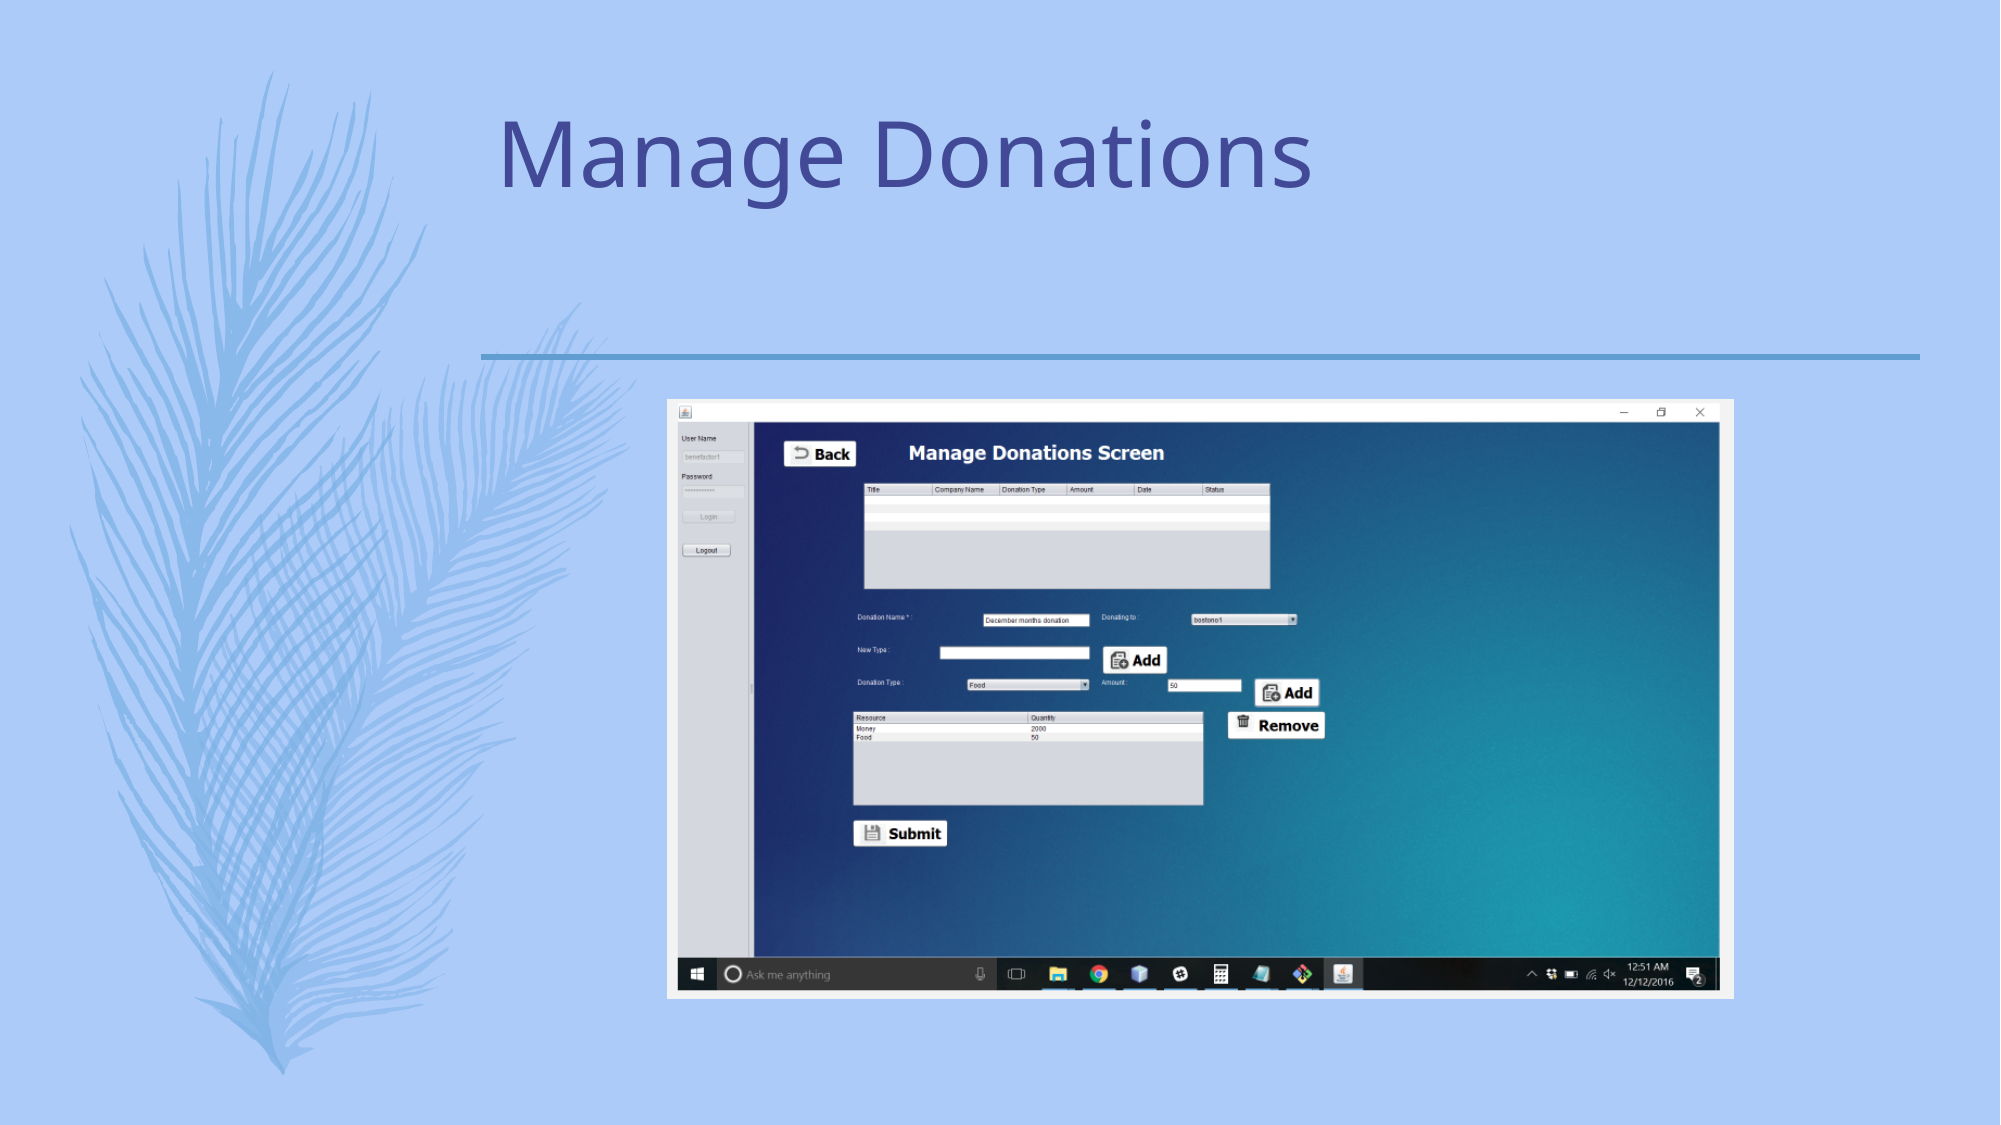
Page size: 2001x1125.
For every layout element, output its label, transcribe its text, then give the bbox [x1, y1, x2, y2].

title Manage Donations [481, 93, 1920, 350]
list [667, 399, 1735, 1000]
